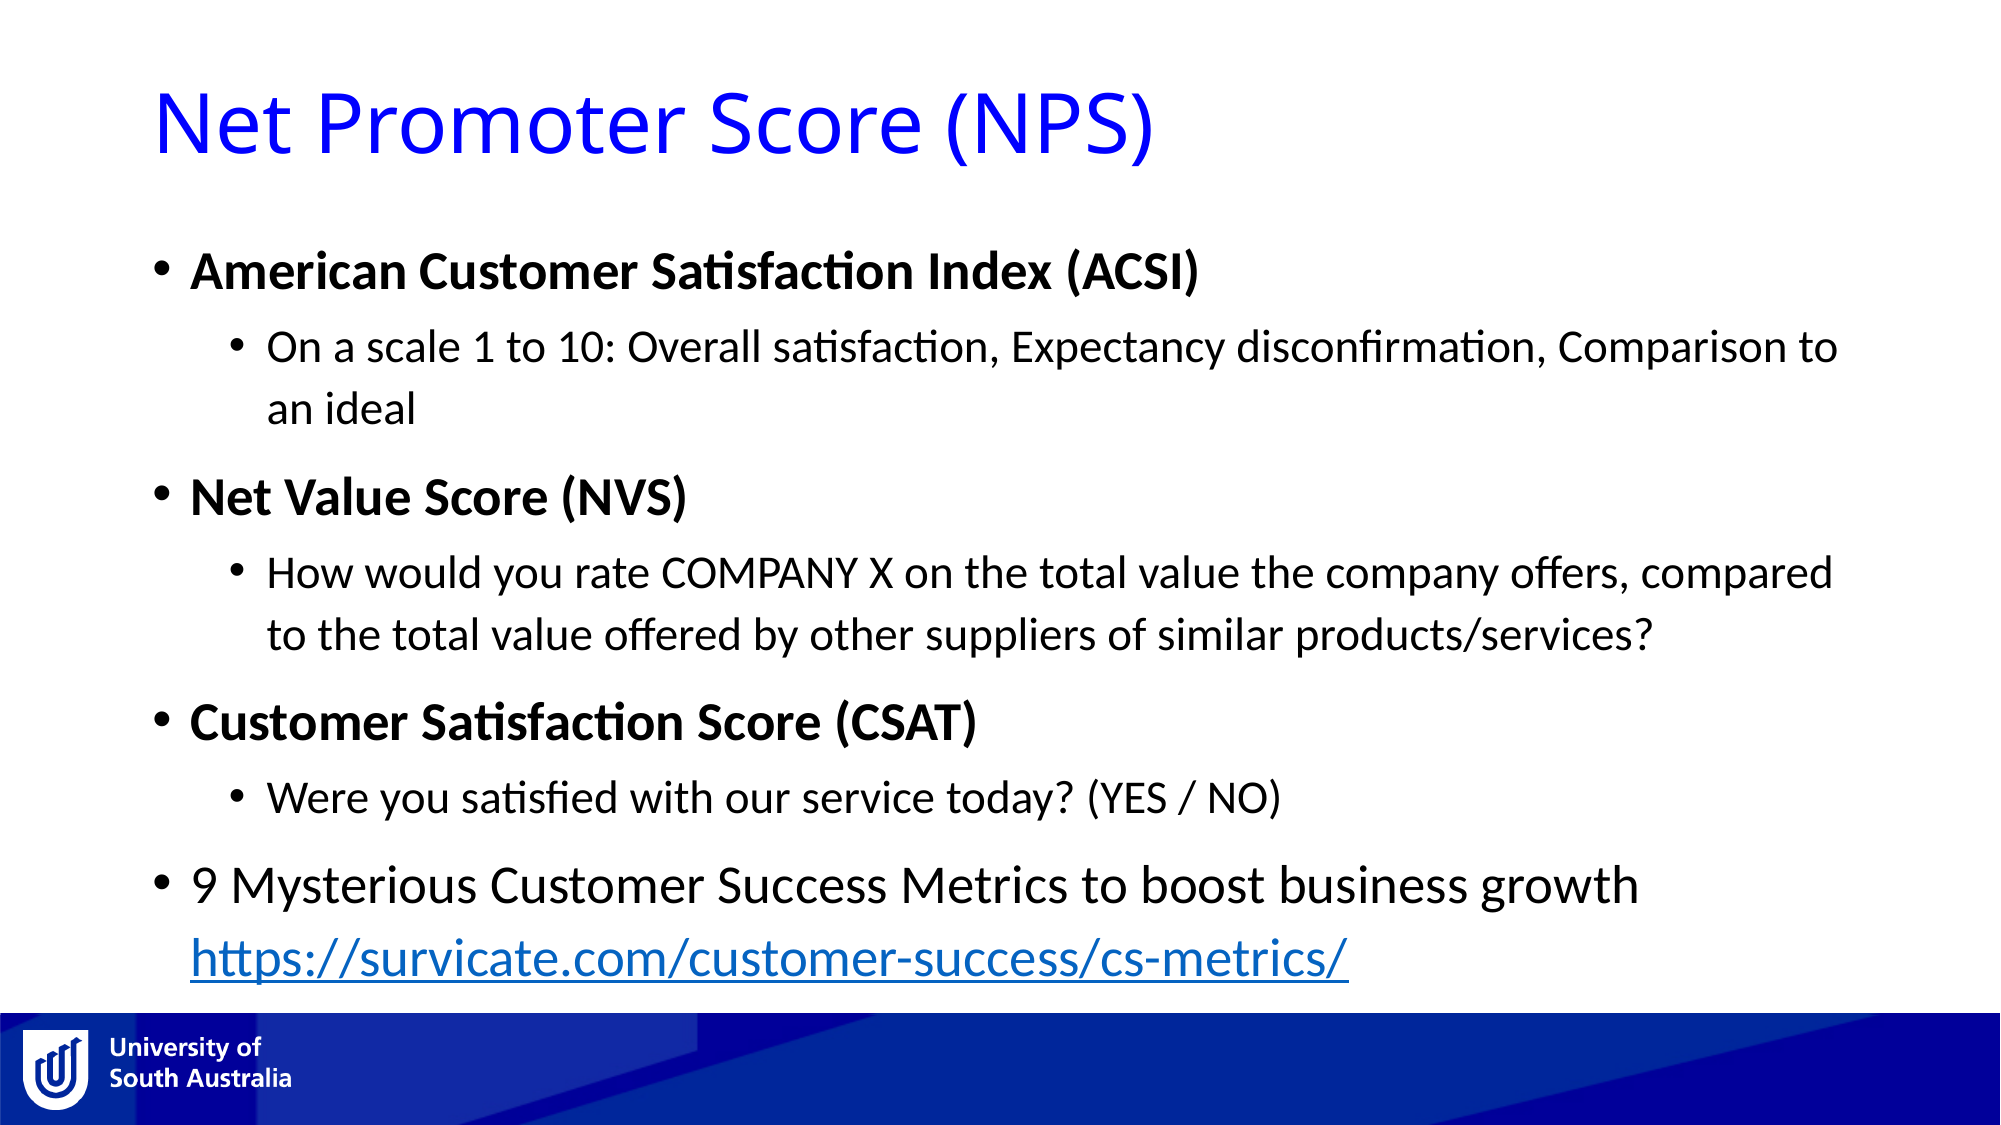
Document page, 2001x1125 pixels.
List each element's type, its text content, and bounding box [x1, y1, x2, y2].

title Net Promoter Score (NPS) [137, 59, 1863, 194]
list American Customer Satisfaction Index (ACSI) On a scale 1 to 10: Overall satisfaction, Expectancy disconfirmation, Comparison to an ideal Net Value Score (NVS) How would you rate COMPANY X on the total value the company offers, compared to the total value offered by other suppliers of similar products/services? Customer Satisfaction Score (CSAT) Were you satisfied with our service today? (YES / NO) 9 Mysterious Customer Success Metrics to boost business growth https://survicate.com/customer-success/cs-metrics/ [137, 220, 1863, 1014]
picture [0, 1013, 2000, 1125]
